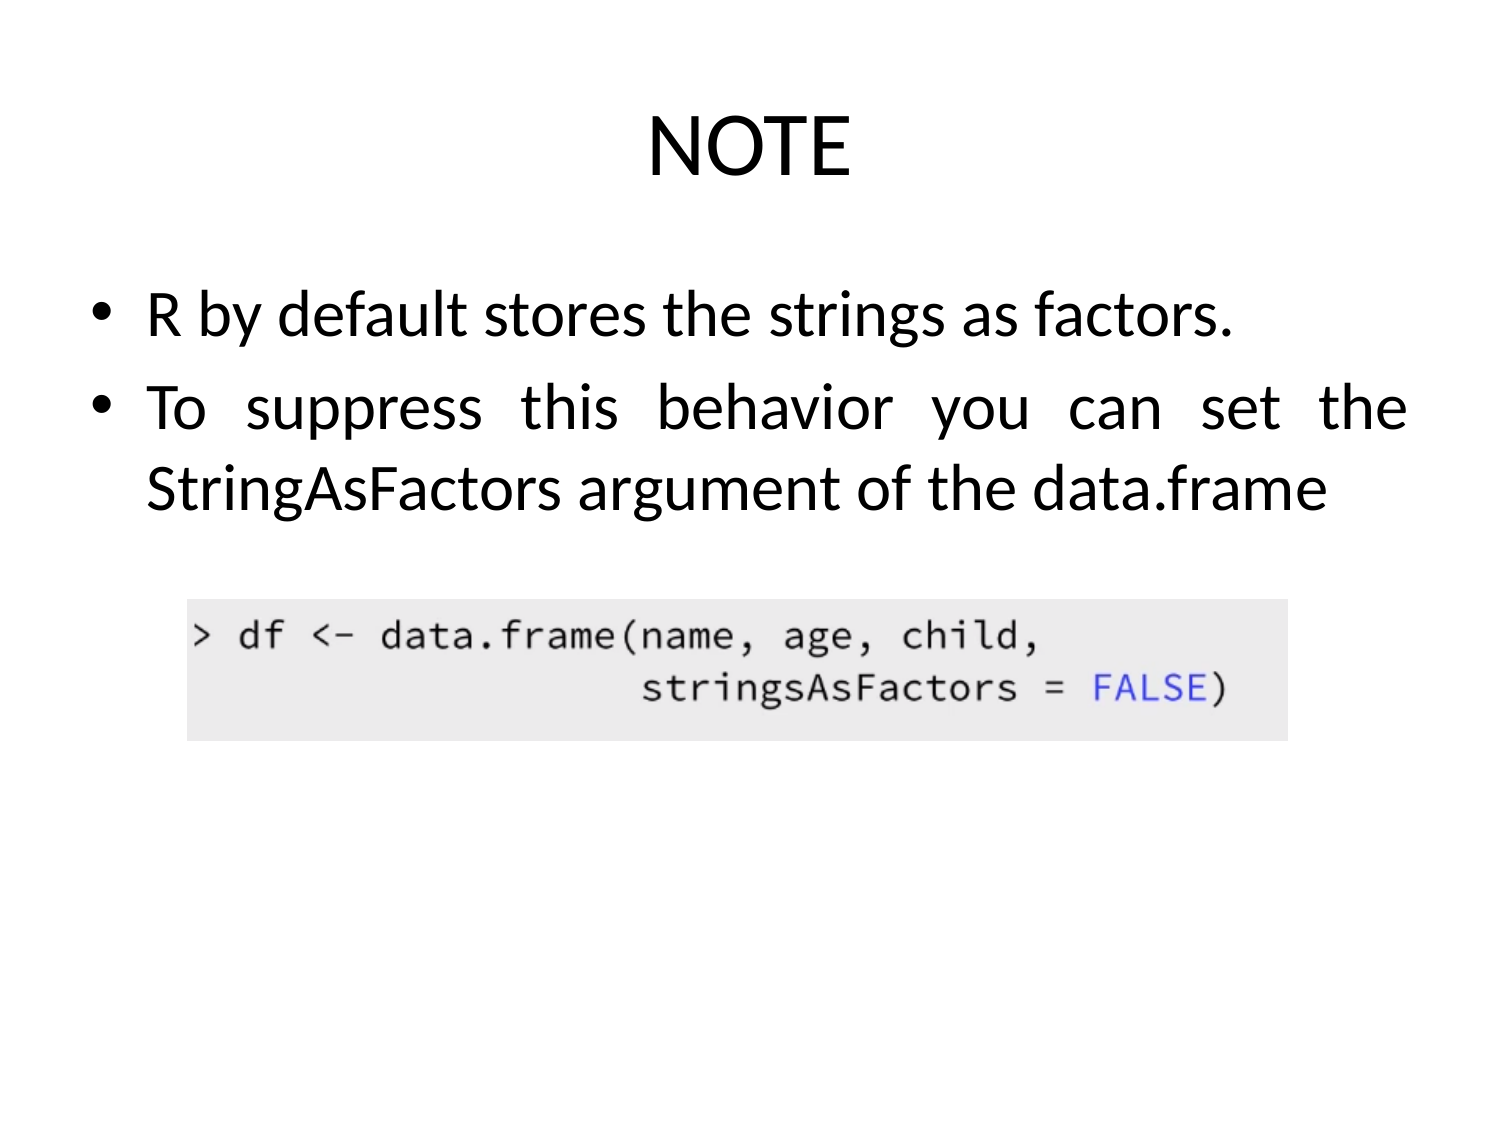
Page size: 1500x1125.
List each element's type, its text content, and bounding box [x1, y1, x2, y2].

picture [187, 599, 1288, 741]
list R by default stores the strings as factors. To suppress this behavior you can set the StringAsFactors argument of the data.frame [75, 262, 1425, 1005]
title NOTE [75, 45, 1425, 233]
